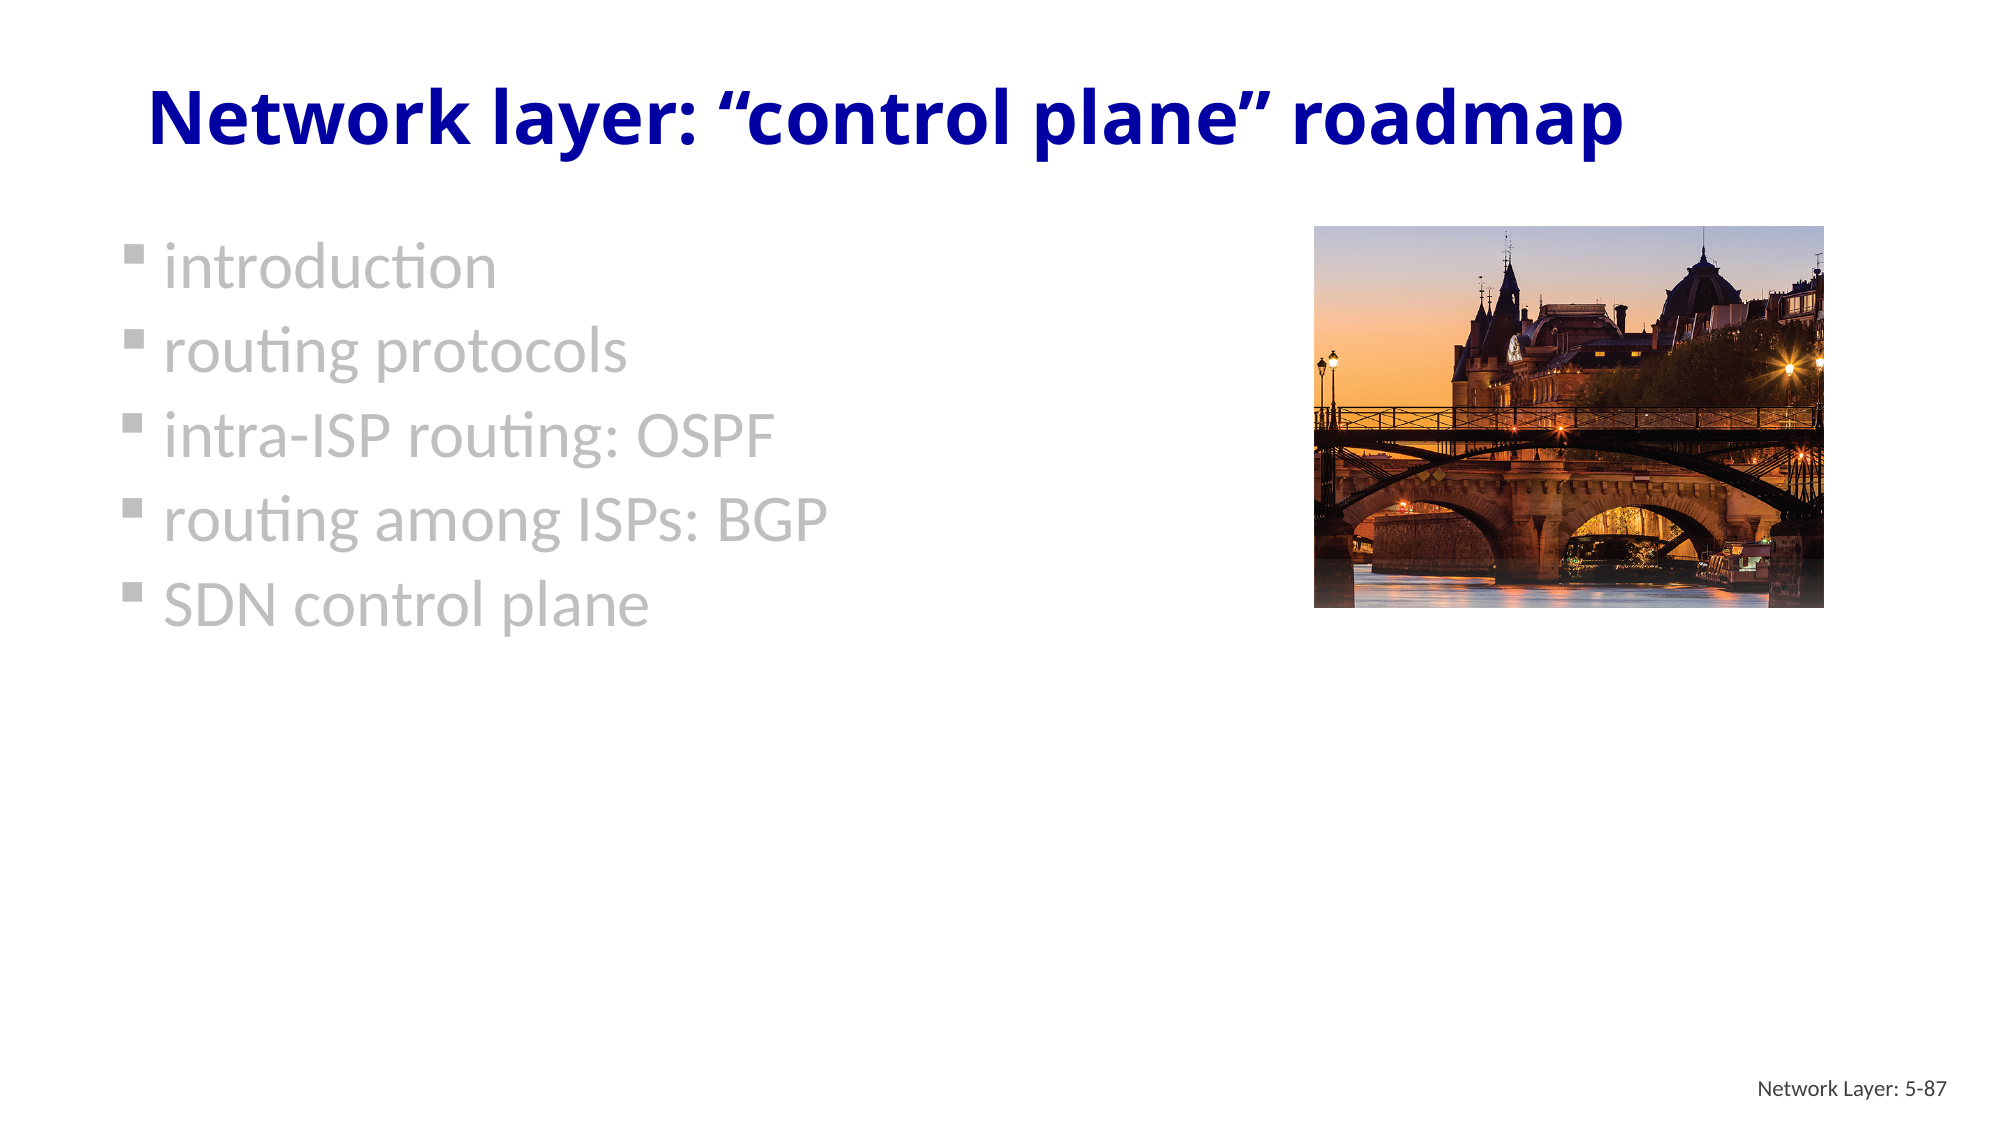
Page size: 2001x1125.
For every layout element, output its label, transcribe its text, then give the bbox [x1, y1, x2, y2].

slide_number Network Layer: 5-87 [1512, 1056, 1963, 1117]
text_box introduction routing protocols intra-ISP routing: OSPF routing among ISPs: BGP SDN control plane [102, 223, 1017, 1050]
picture [1314, 226, 1824, 608]
title Network layer: “control plane” roadmap [131, 47, 1856, 195]
